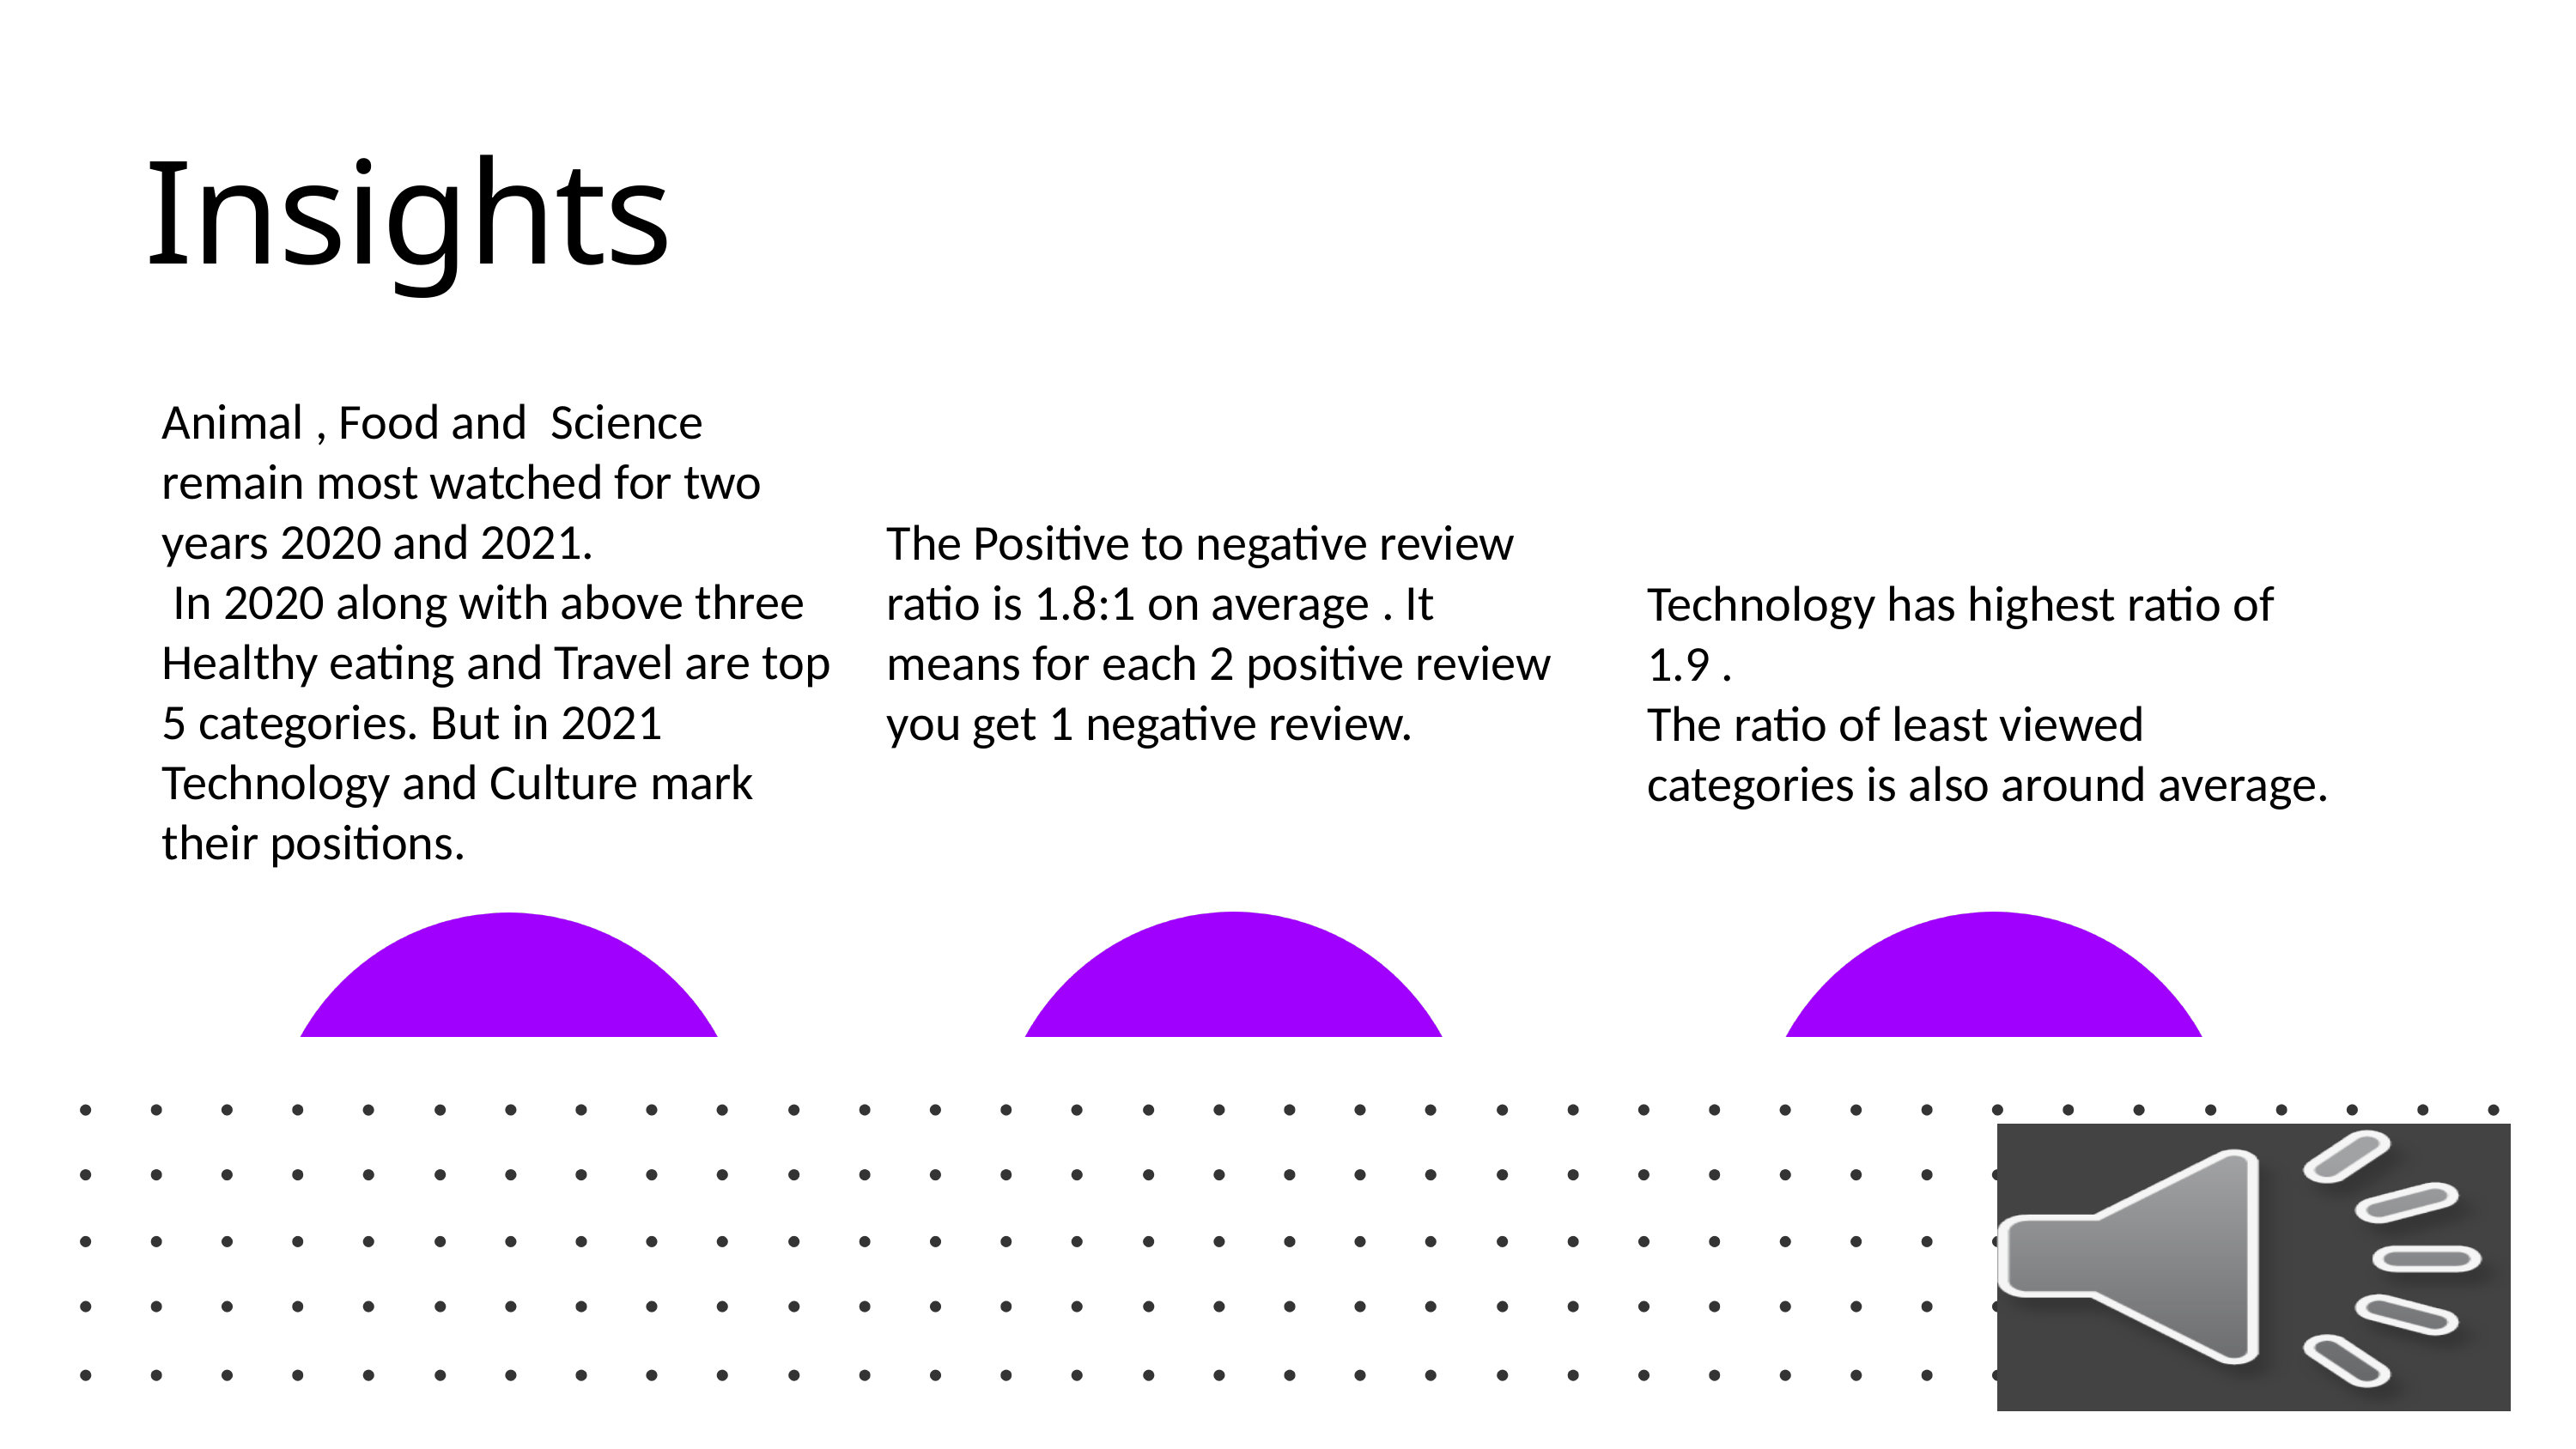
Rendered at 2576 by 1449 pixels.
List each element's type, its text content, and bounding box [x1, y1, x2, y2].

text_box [72, 1099, 2504, 1385]
picture [1784, 912, 2204, 1037]
picture [1996, 1122, 2512, 1413]
picture [1024, 912, 1443, 1037]
text_box Insights [144, 121, 799, 294]
text_box The Positive to negative review ratio is 1.8:1 on average . It means for each 2 positive review you get 1 negative review. [873, 504, 1594, 757]
text_box Animal , Food and Science remain most watched for two years 2020 and 2021. In 2020 along with above three Healthy eating and Travel are top 5 categories. But in 2021 Technology and Culture mark their positions. [149, 382, 869, 876]
text_box Technology has highest ratio of 1.9 . The ratio of least viewed categories is also around average. [1634, 564, 2354, 878]
picture [299, 912, 719, 1037]
